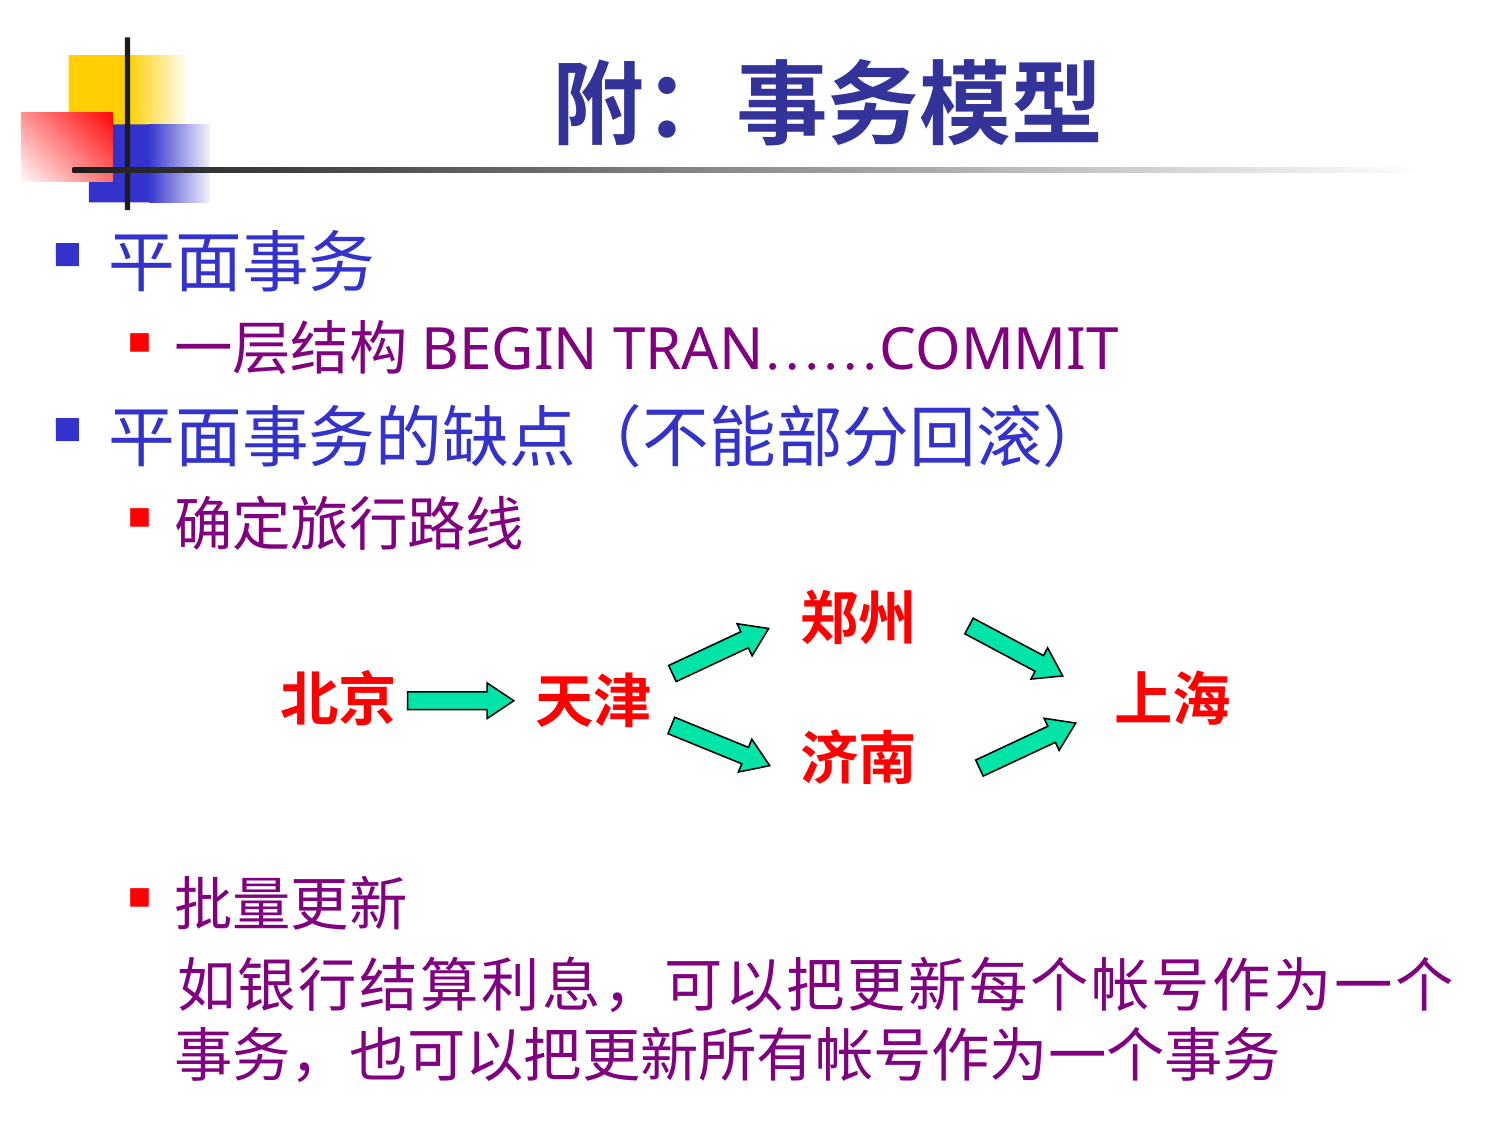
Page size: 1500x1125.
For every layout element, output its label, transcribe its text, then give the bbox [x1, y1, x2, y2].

list 平面事务 一层结构BEGIN TRAN……COMMIT 平面事务的缺点（不能部分回滚） 确定旅行路线 批量更新 如银行结算利息，可以把更新每个帐号作为一个事务，也可以把更新所有帐号作为一个事务 [37, 212, 1470, 1076]
title 附：事务模型 [188, 24, 1468, 164]
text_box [265, 573, 1247, 799]
